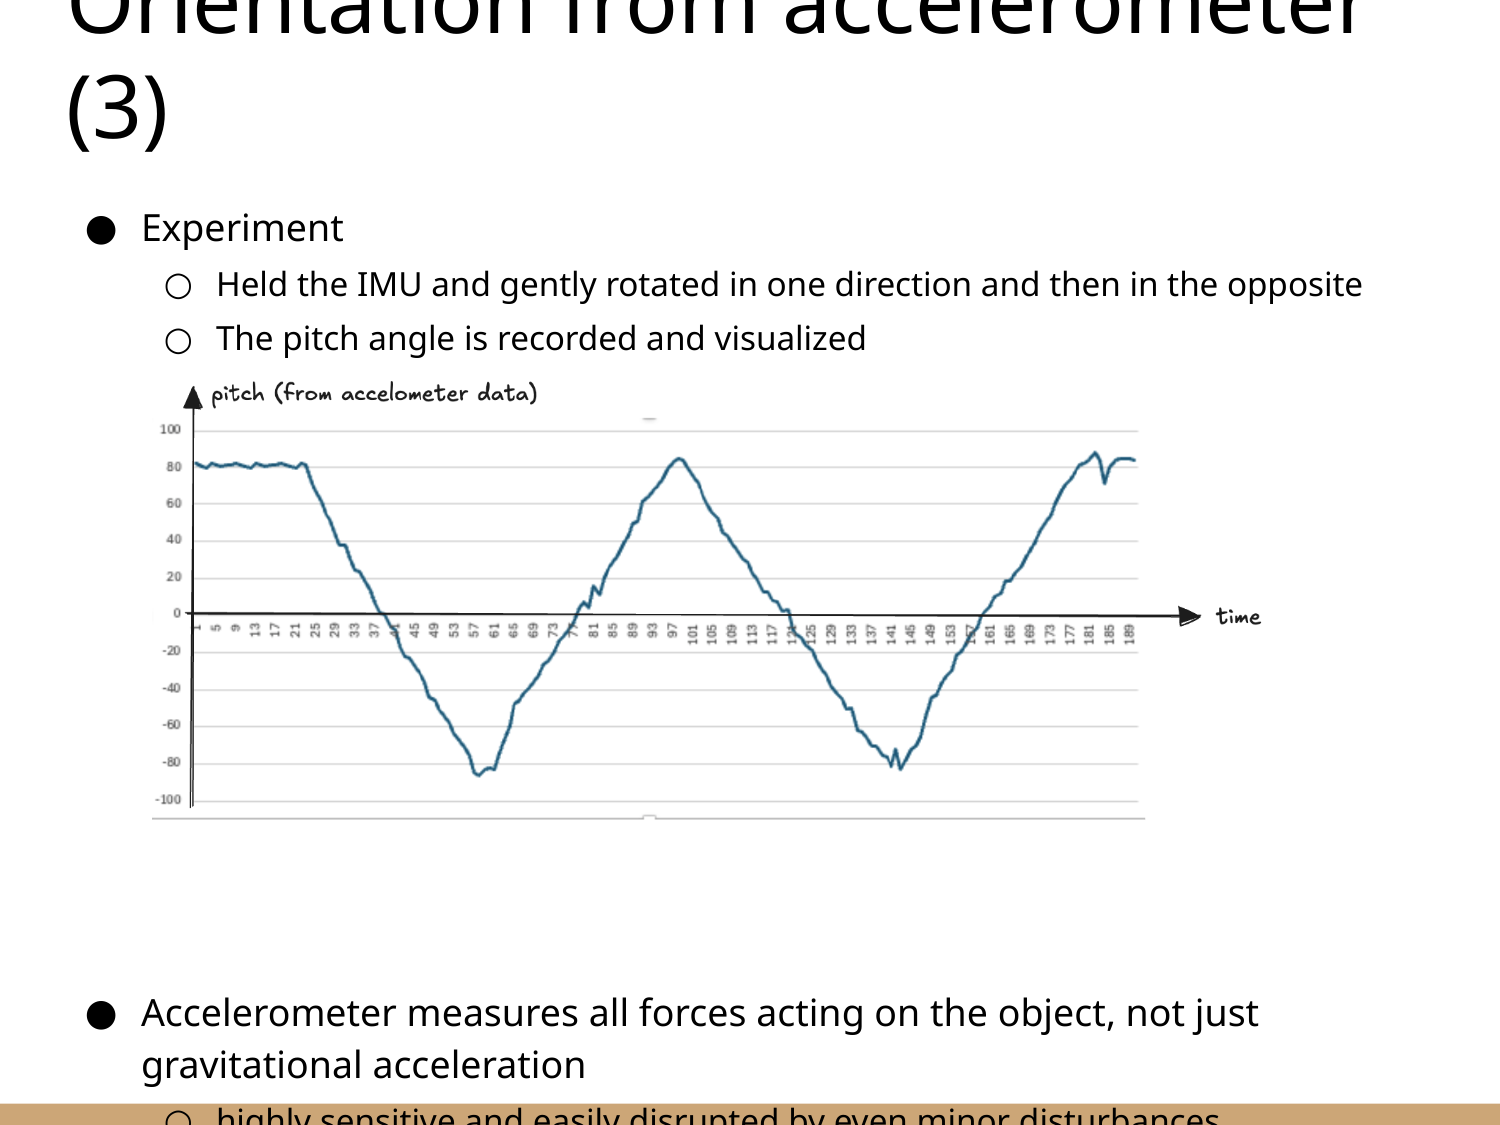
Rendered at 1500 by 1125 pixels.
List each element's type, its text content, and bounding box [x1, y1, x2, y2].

list Experiment Held the IMU and gently rotated in one direction and then in the opposite The pitch angle is recorded and visualized Accelerometer measures all forces acting on the object, not just gravitational acceleration highly sensitive and easily disrupted by even minor disturbances small forces like friction and vibrations can significantly alter the readings [51, 181, 1449, 1008]
title Orientation from accelerometer (3) [51, 69, 1449, 172]
picture [140, 378, 1264, 822]
